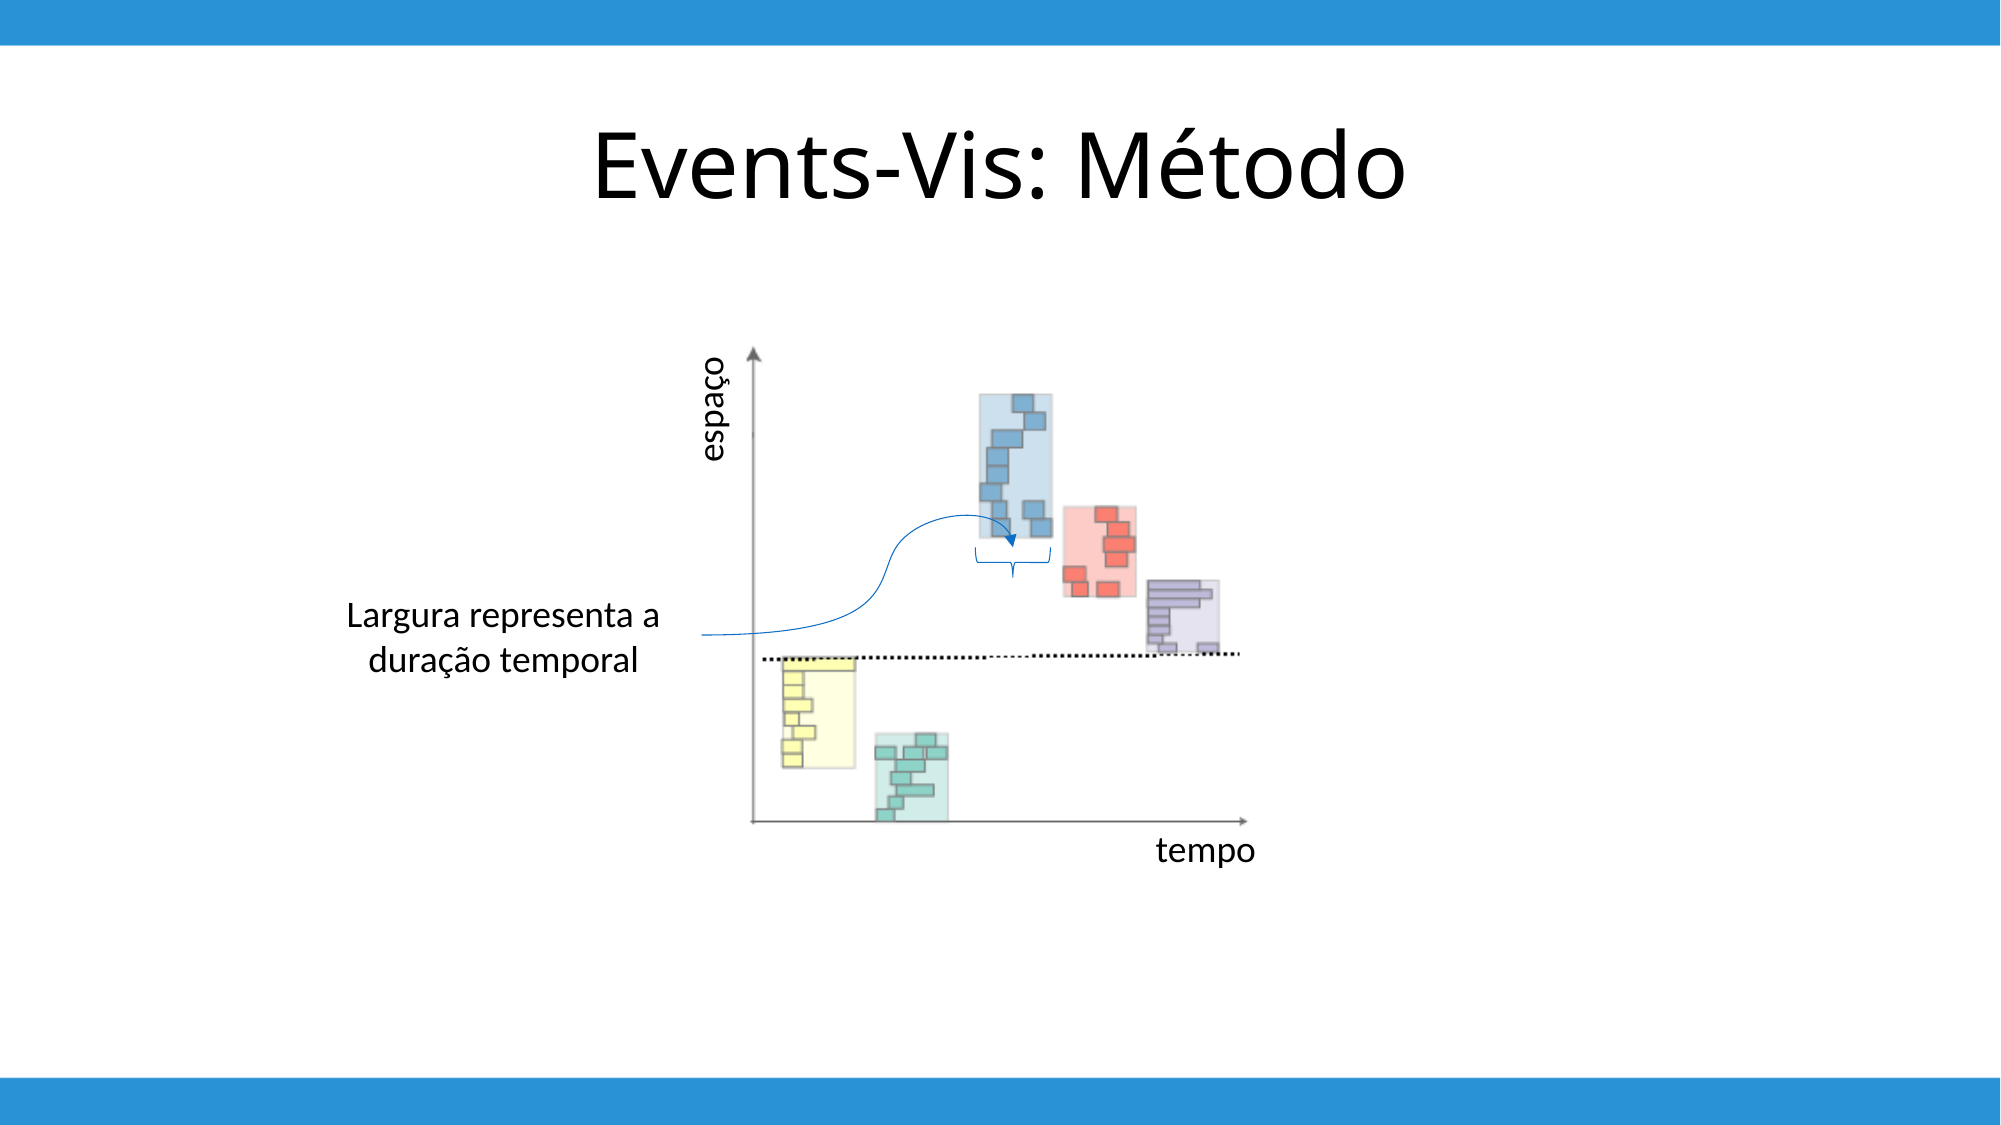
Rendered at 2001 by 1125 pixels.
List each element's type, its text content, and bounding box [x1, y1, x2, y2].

picture [0, 0, 2001, 1125]
title Events-Vis: Método [137, 59, 1863, 278]
text_box Largura representa a duração temporal [305, 582, 678, 688]
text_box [701, 577, 1013, 636]
